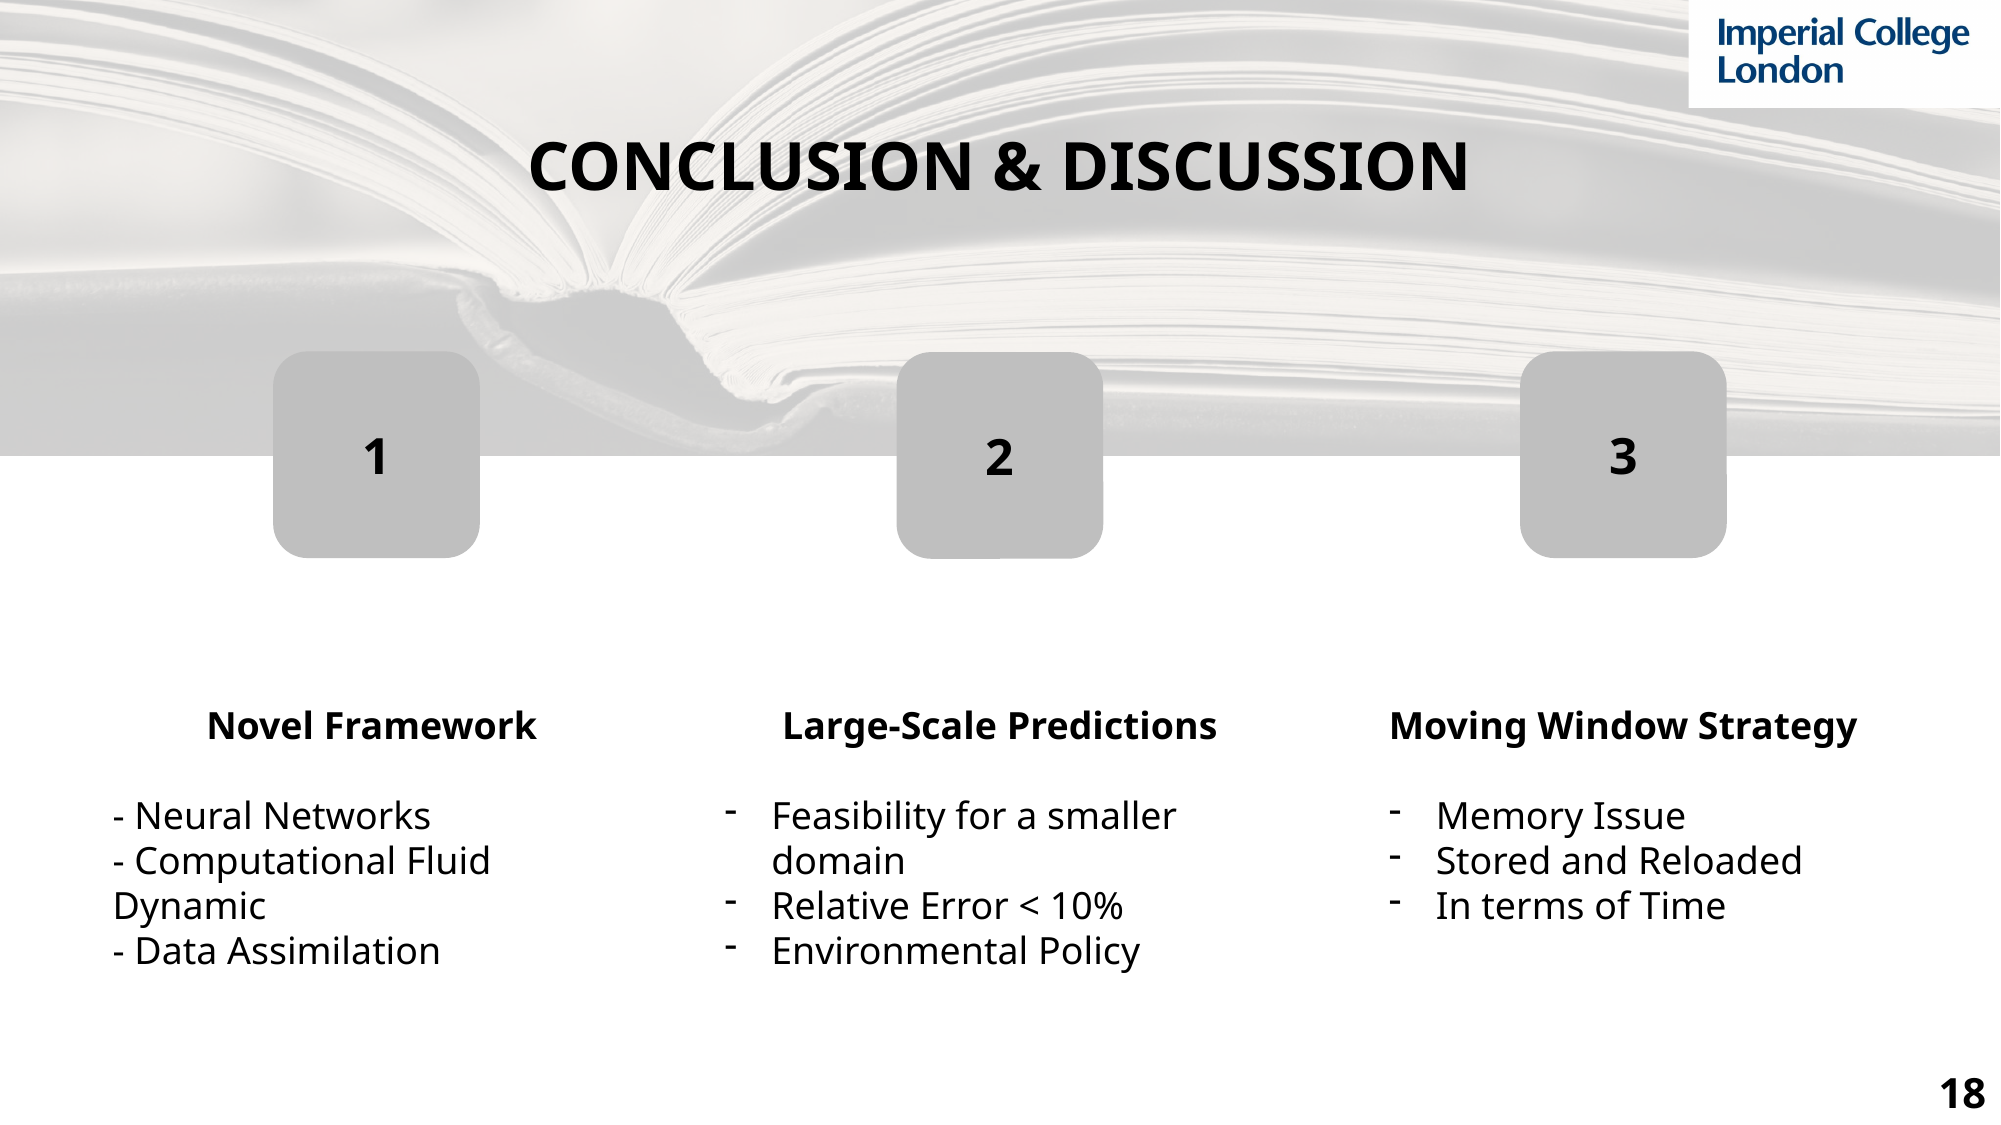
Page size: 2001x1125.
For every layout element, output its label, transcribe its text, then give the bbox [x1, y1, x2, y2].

text_box Large-Scale Predictions Feasibility for a smaller domain Relative Error < 10% Environmental Policy [709, 694, 1291, 980]
text_box 2 [895, 456, 1105, 561]
text_box 3 [1518, 456, 1729, 560]
picture [0, 0, 2000, 456]
text_box 18 [1923, 1059, 2000, 1125]
text_box Novel Framework - Neural Networks - Computational Fluid Dynamic - Data Assimilation [97, 694, 655, 980]
text_box 1 [271, 456, 482, 560]
text_box Moving Window Strategy Memory Issue Stored and Reloaded In terms of Time [1374, 694, 1873, 935]
